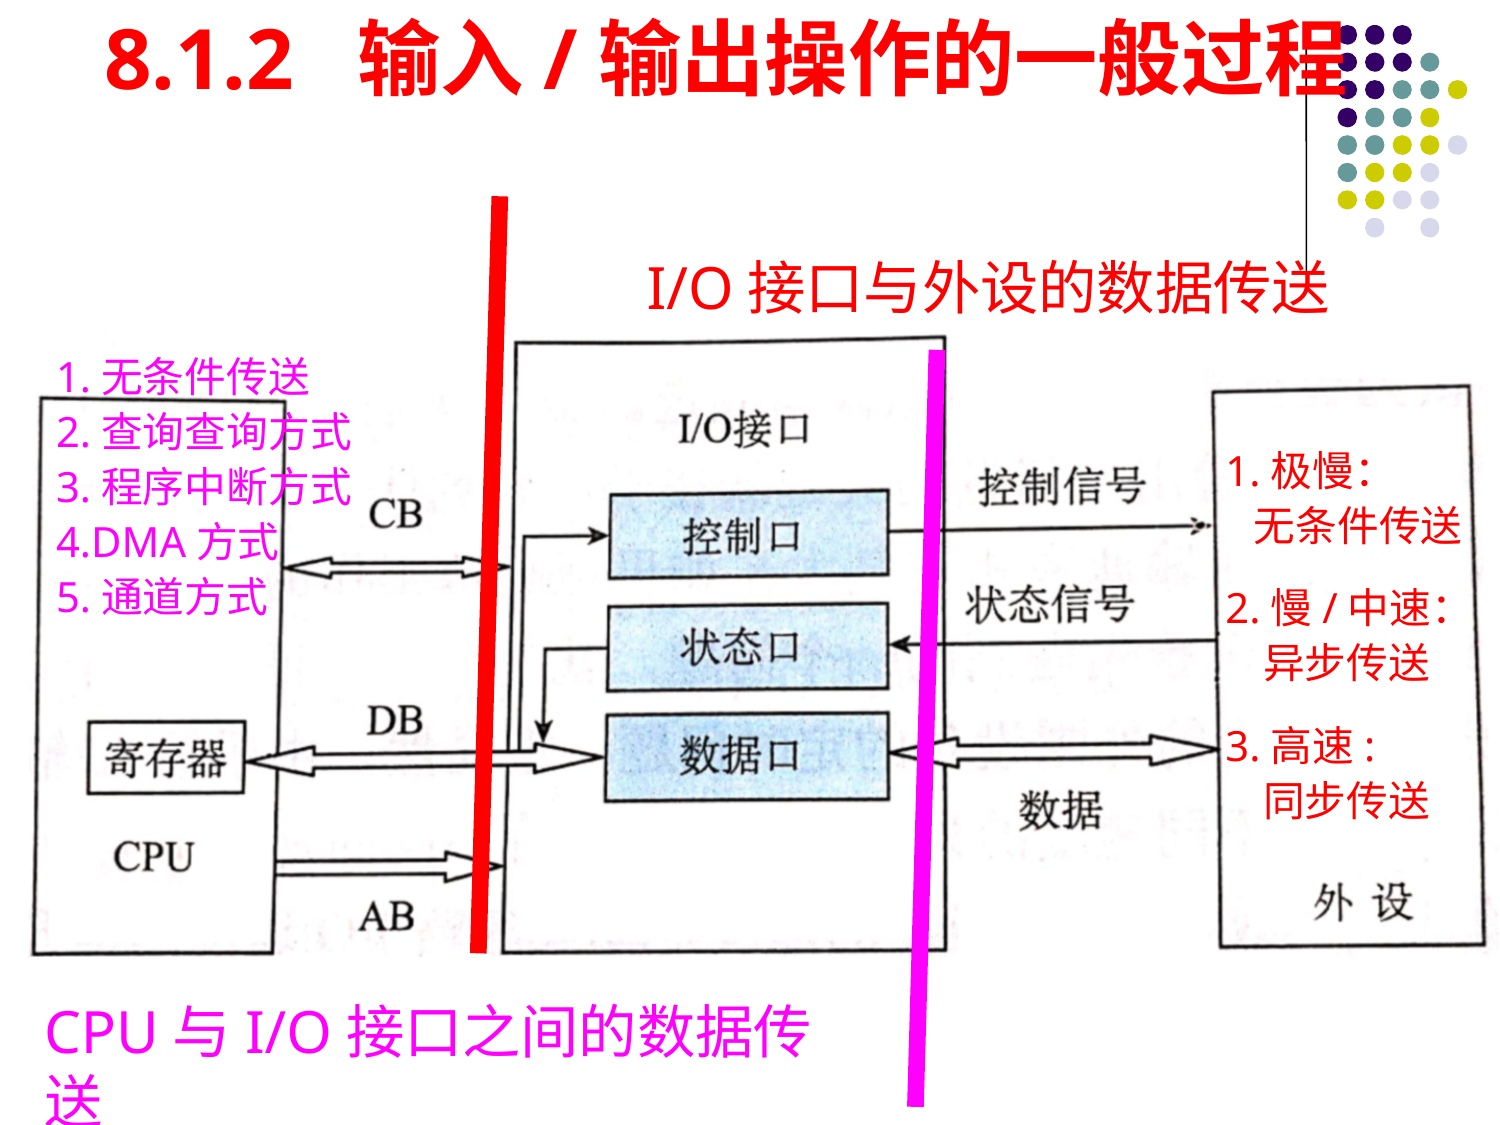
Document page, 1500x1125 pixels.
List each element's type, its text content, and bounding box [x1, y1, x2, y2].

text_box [915, 349, 938, 1108]
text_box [503, 328, 1499, 957]
title 8.1.2 输入/输出操作的一般过程 [89, 0, 1473, 112]
text_box I/O接口与外设的数据传送 [631, 243, 1369, 327]
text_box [29, 328, 474, 957]
text_box CPU与I/O接口之间的数据传送 [29, 987, 863, 1125]
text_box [478, 196, 501, 954]
